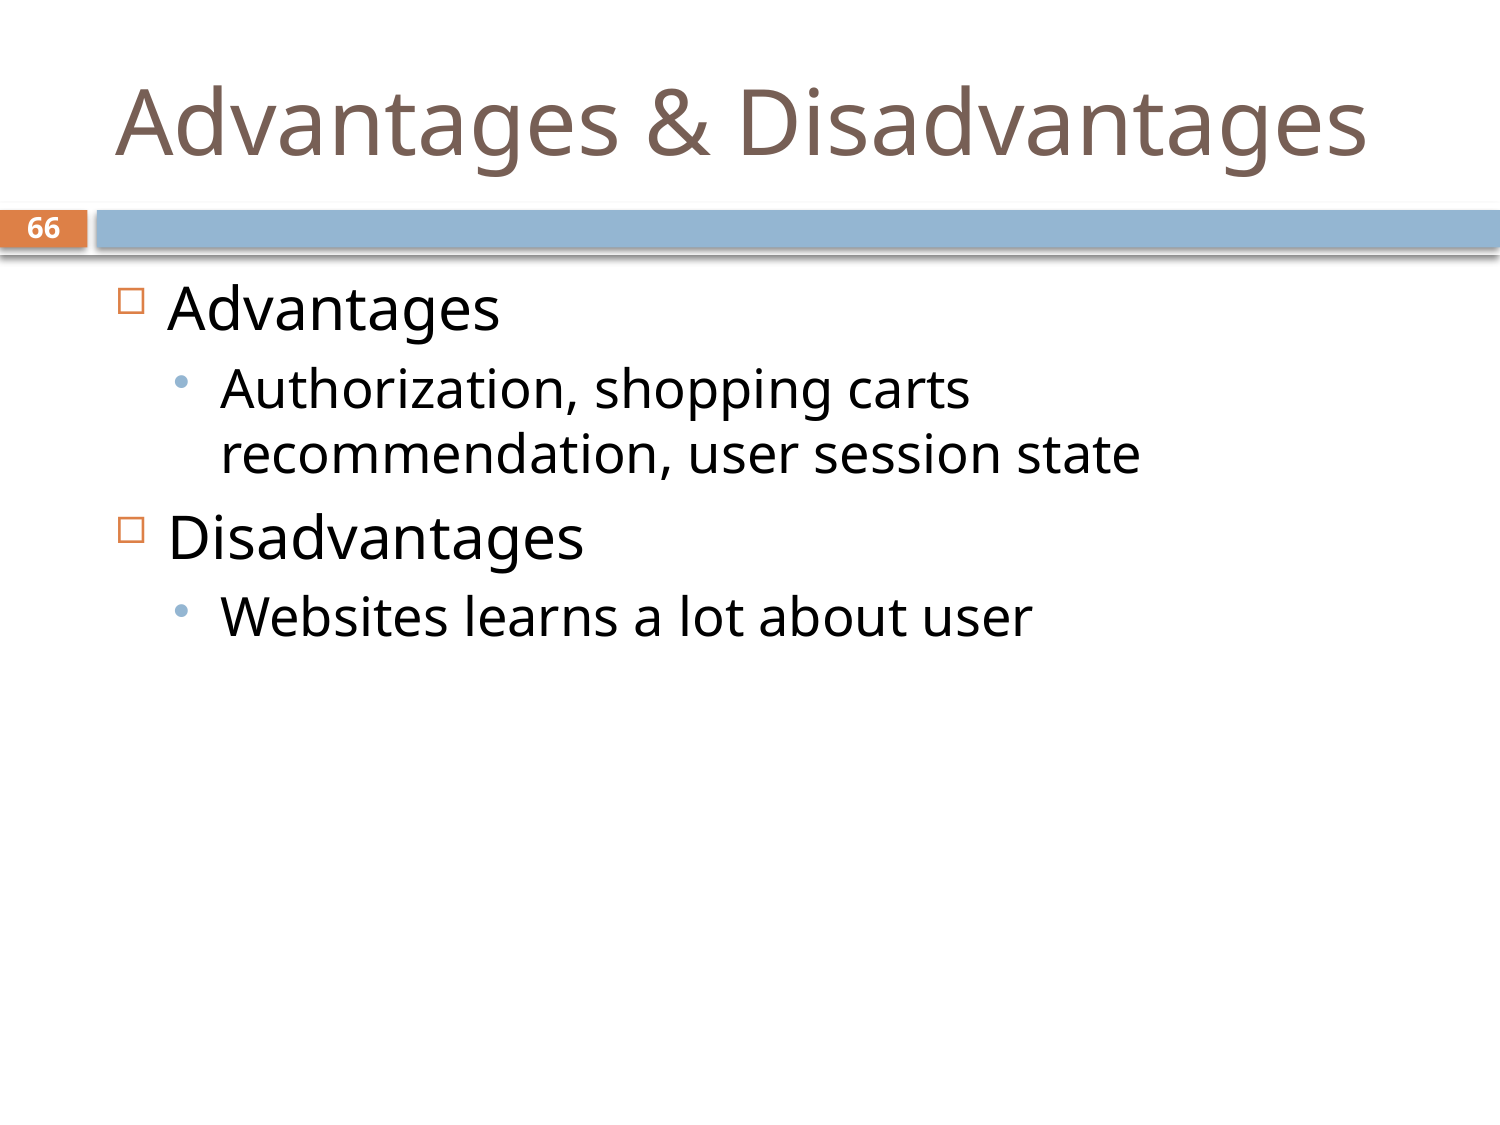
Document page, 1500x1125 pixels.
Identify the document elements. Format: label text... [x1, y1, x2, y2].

list Advantages Authorization, shopping carts recommendation, user session state Disadvantages Websites learns a lot about user [100, 262, 1438, 1000]
slide_number 66 [0, 208, 88, 249]
title Advantages & Disadvantages [100, 37, 1438, 200]
